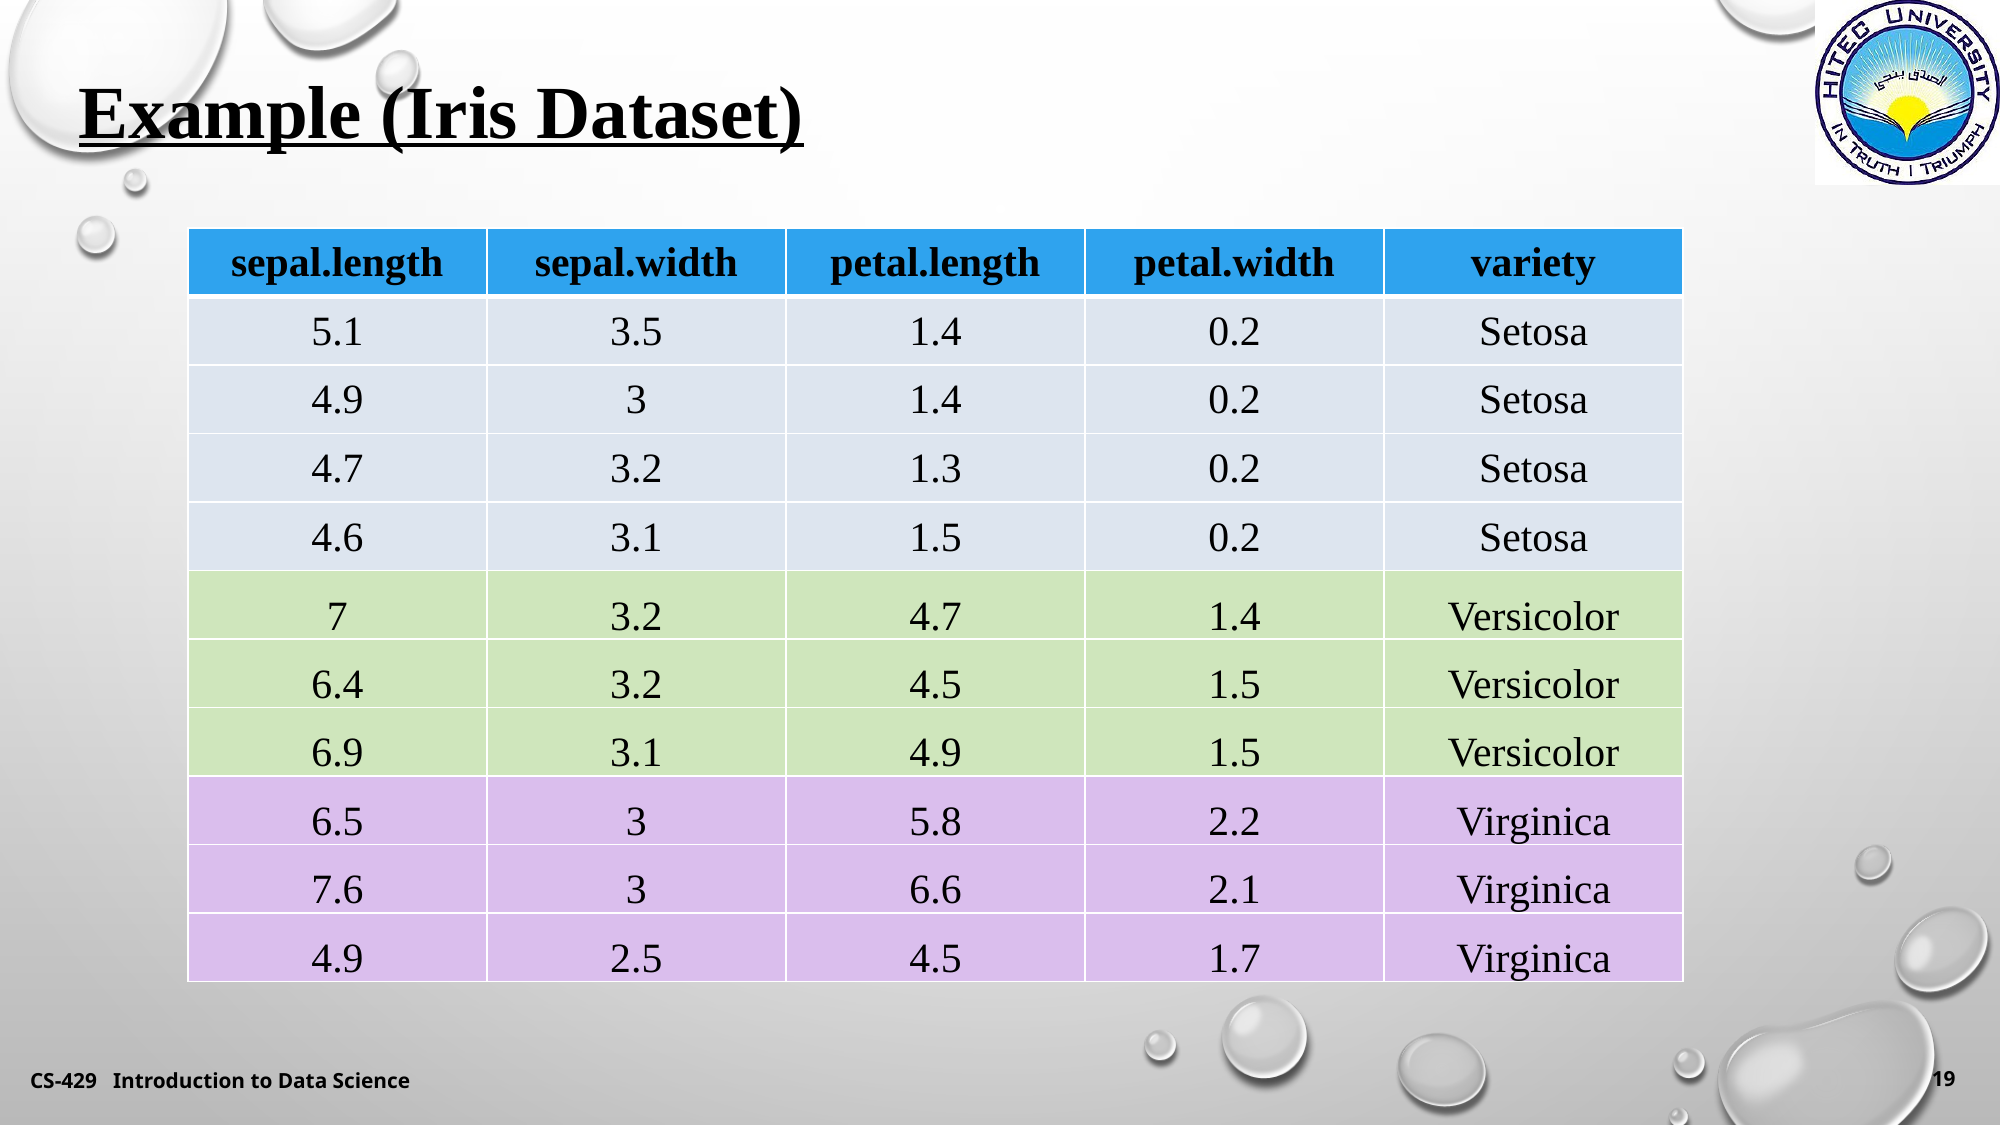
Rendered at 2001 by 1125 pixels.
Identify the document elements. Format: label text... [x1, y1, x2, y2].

table_header sepal.length [189, 229, 486, 294]
table_cell 3.2 [488, 640, 785, 707]
table_cell 2.2 [1086, 777, 1383, 844]
table_header sepal.width [488, 229, 785, 294]
table_cell 4.7 [787, 571, 1084, 638]
table_cell 7.6 [189, 845, 486, 912]
table_cell Setosa [1385, 503, 1682, 570]
table_cell 4.9 [189, 366, 486, 433]
table_cell 3.1 [488, 708, 785, 775]
table_cell 3 [488, 777, 785, 844]
table_cell Versicolor [1385, 571, 1682, 638]
table_cell 3.2 [488, 571, 785, 638]
table_header petal.width [1086, 229, 1383, 294]
table_header petal.length [787, 229, 1084, 294]
table_cell 5.1 [189, 299, 486, 364]
table_cell 3.5 [488, 299, 785, 364]
table_cell 5.8 [787, 777, 1084, 844]
table_cell Versicolor [1385, 640, 1682, 707]
table_cell 0.2 [1086, 366, 1383, 433]
table_cell 7 [189, 571, 486, 638]
table_cell 2.5 [488, 914, 785, 981]
table_cell 1.3 [787, 434, 1084, 501]
table_cell 1.4 [787, 366, 1084, 433]
table_cell Setosa [1385, 434, 1682, 501]
table_cell 6.5 [189, 777, 486, 844]
table_cell Virginica [1385, 914, 1682, 981]
table_cell 4.9 [787, 708, 1084, 775]
table_cell 3.1 [488, 503, 785, 570]
table_cell Versicolor [1385, 708, 1682, 775]
table_cell 4.5 [787, 640, 1084, 707]
slide_number 19 [1845, 1050, 1971, 1110]
table_cell Setosa [1385, 366, 1682, 433]
text_box Example (Iris Dataset) [64, 56, 1809, 162]
table_cell 6.9 [189, 708, 486, 775]
table_cell 4.6 [189, 503, 486, 570]
table_header variety [1385, 229, 1682, 294]
table_cell 1.7 [1086, 914, 1383, 981]
table_cell Virginica [1385, 777, 1682, 844]
table_cell 1.4 [787, 299, 1084, 364]
table_cell 1.4 [1086, 571, 1383, 638]
table_cell 1.5 [1086, 640, 1383, 707]
table_cell 3 [488, 366, 785, 433]
picture [0, 0, 2000, 1125]
table_cell 1.5 [1086, 708, 1383, 775]
table_cell 3 [488, 845, 785, 912]
table_cell 0.2 [1086, 503, 1383, 570]
table_cell 0.2 [1086, 434, 1383, 501]
table_cell 0.2 [1086, 299, 1383, 364]
table_cell 2.1 [1086, 845, 1383, 912]
footer CS-429 Introduction to Data Science [15, 1050, 1110, 1110]
table_cell 1.5 [787, 503, 1084, 570]
table_cell 6.4 [189, 640, 486, 707]
table_cell 4.7 [189, 434, 486, 501]
table_cell 3.2 [488, 434, 785, 501]
table_cell Virginica [1385, 845, 1682, 912]
table_cell Setosa [1385, 299, 1682, 364]
table_cell 4.5 [787, 914, 1084, 981]
table_cell 4.9 [189, 914, 486, 981]
table_cell 6.6 [787, 845, 1084, 912]
